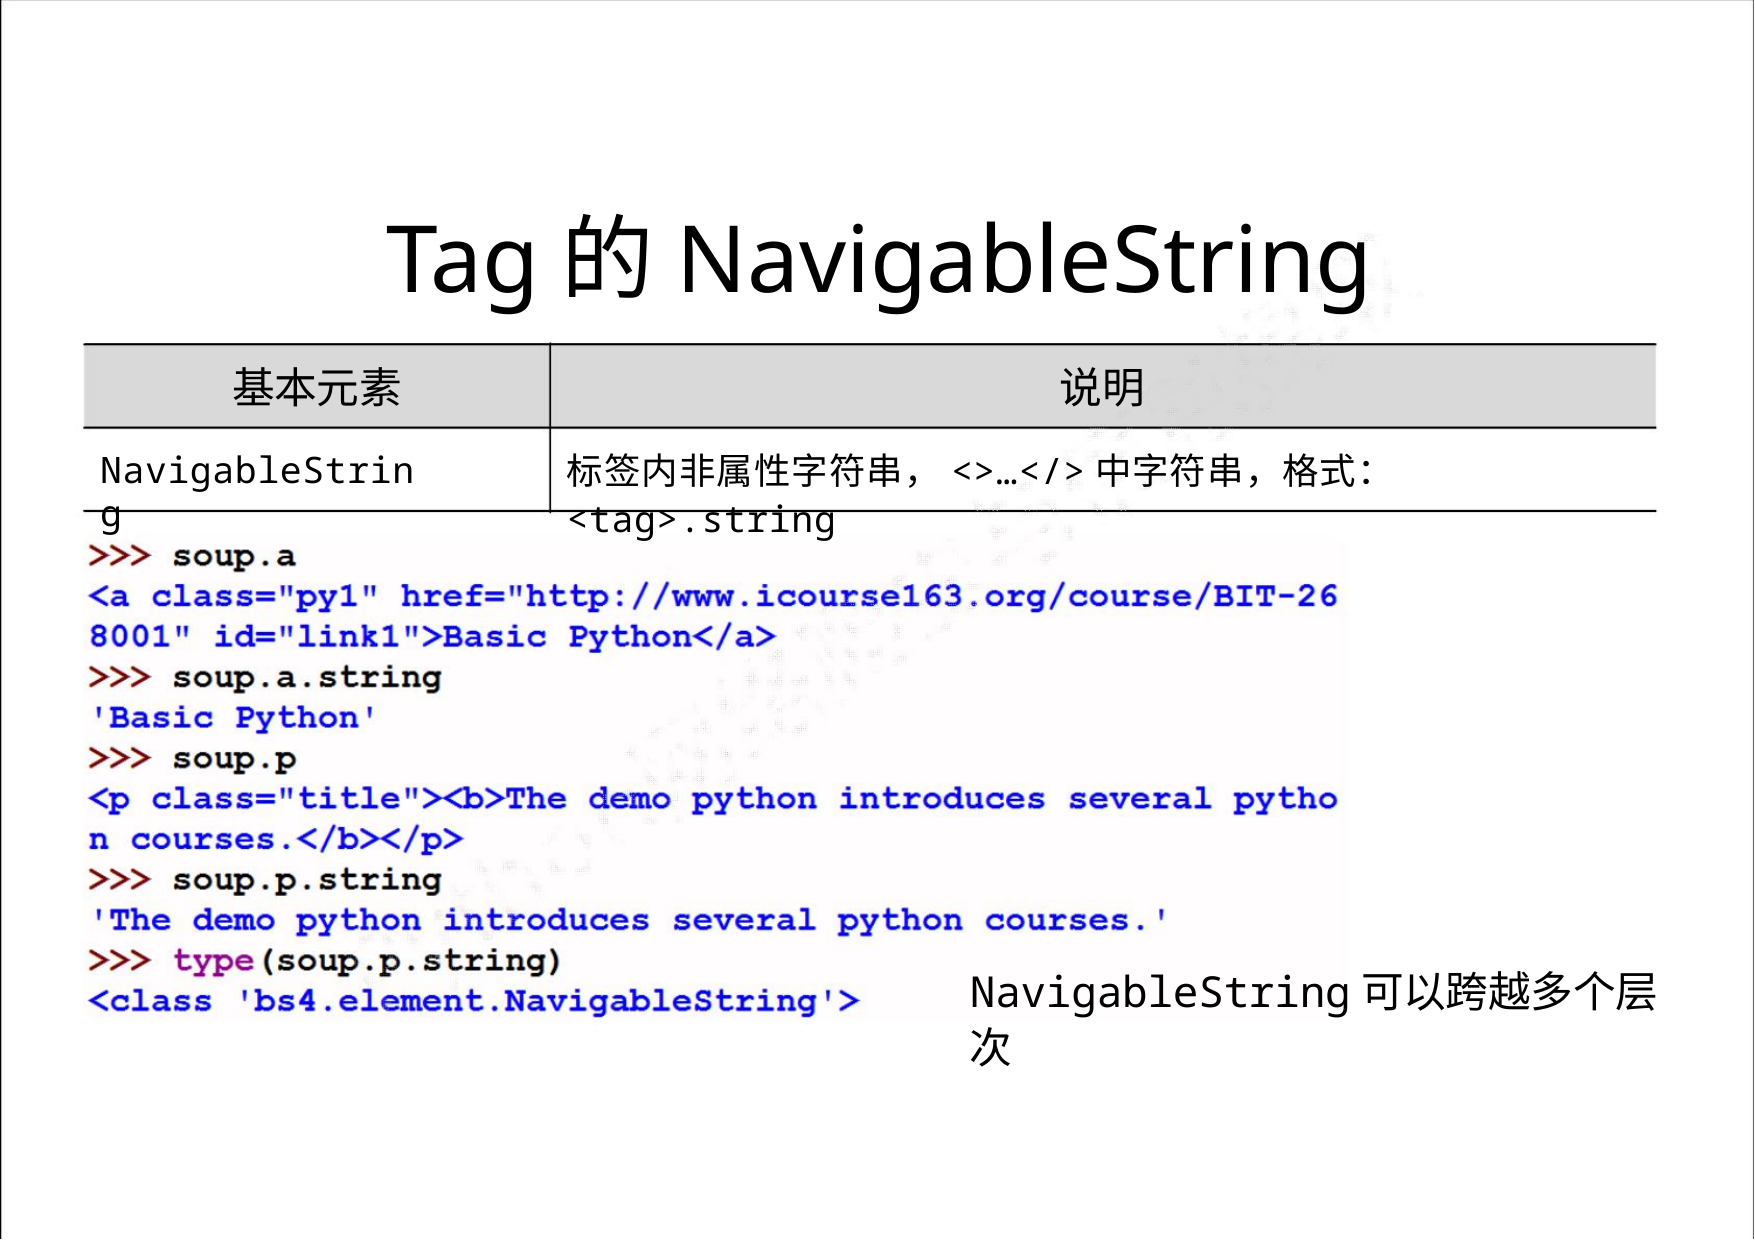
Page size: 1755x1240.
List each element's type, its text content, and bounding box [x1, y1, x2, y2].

text_box 说明 [1060, 356, 1170, 413]
text_box 标签内非属性字符串，<>…</>中字符串，格式：<tag>.string [566, 443, 1637, 540]
text_box NavigableString [100, 448, 434, 534]
text_box Tag的NavigableString [386, 188, 1380, 311]
text_box 基本元素 [232, 356, 427, 413]
text_box [0, 0, 1754, 1239]
text_box NavigableString可以跨越多个层次 [969, 960, 1682, 1072]
